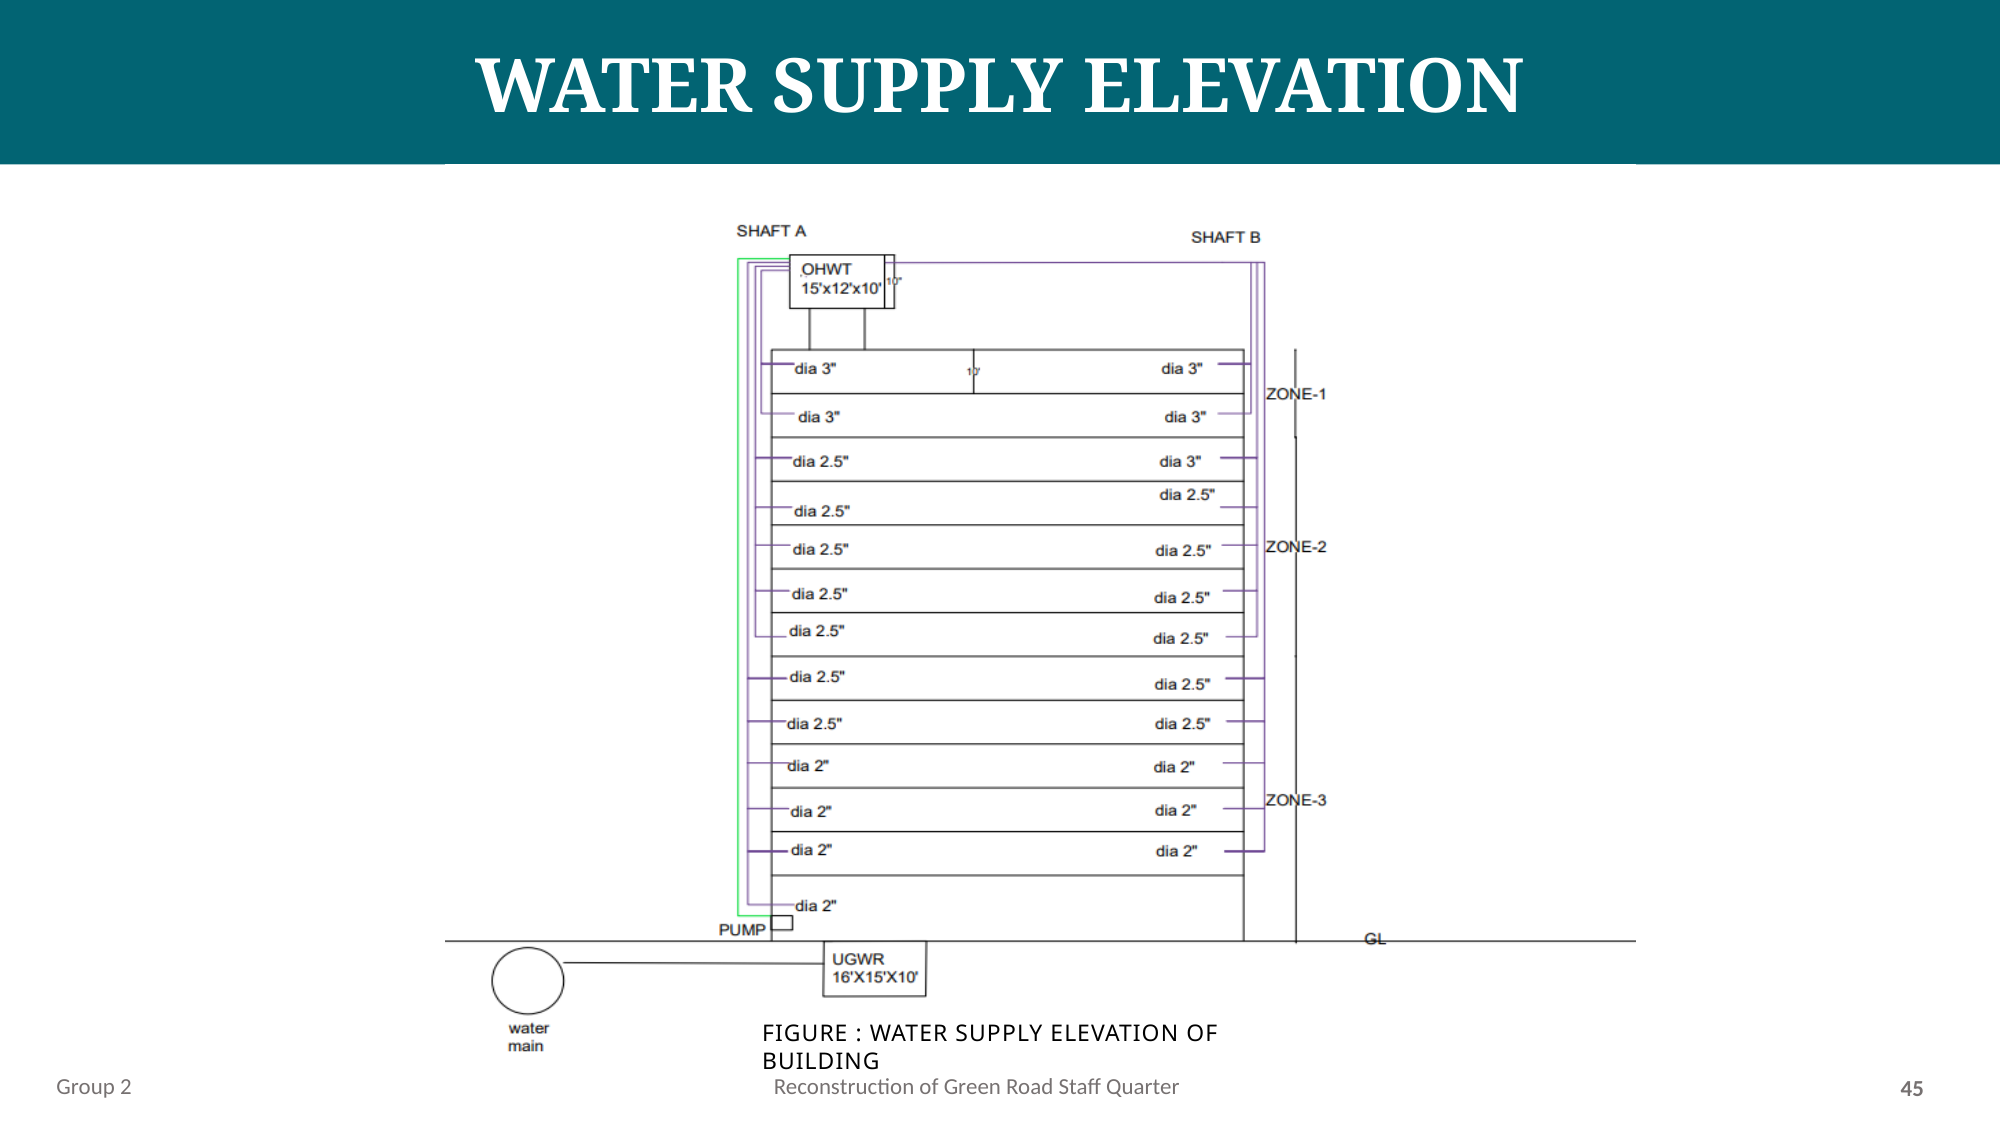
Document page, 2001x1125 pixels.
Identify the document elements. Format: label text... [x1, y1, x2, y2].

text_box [41, 1064, 1943, 1109]
picture [445, 164, 1636, 1064]
text_box WATER SUPPLY ELEVATION [0, 0, 2000, 165]
